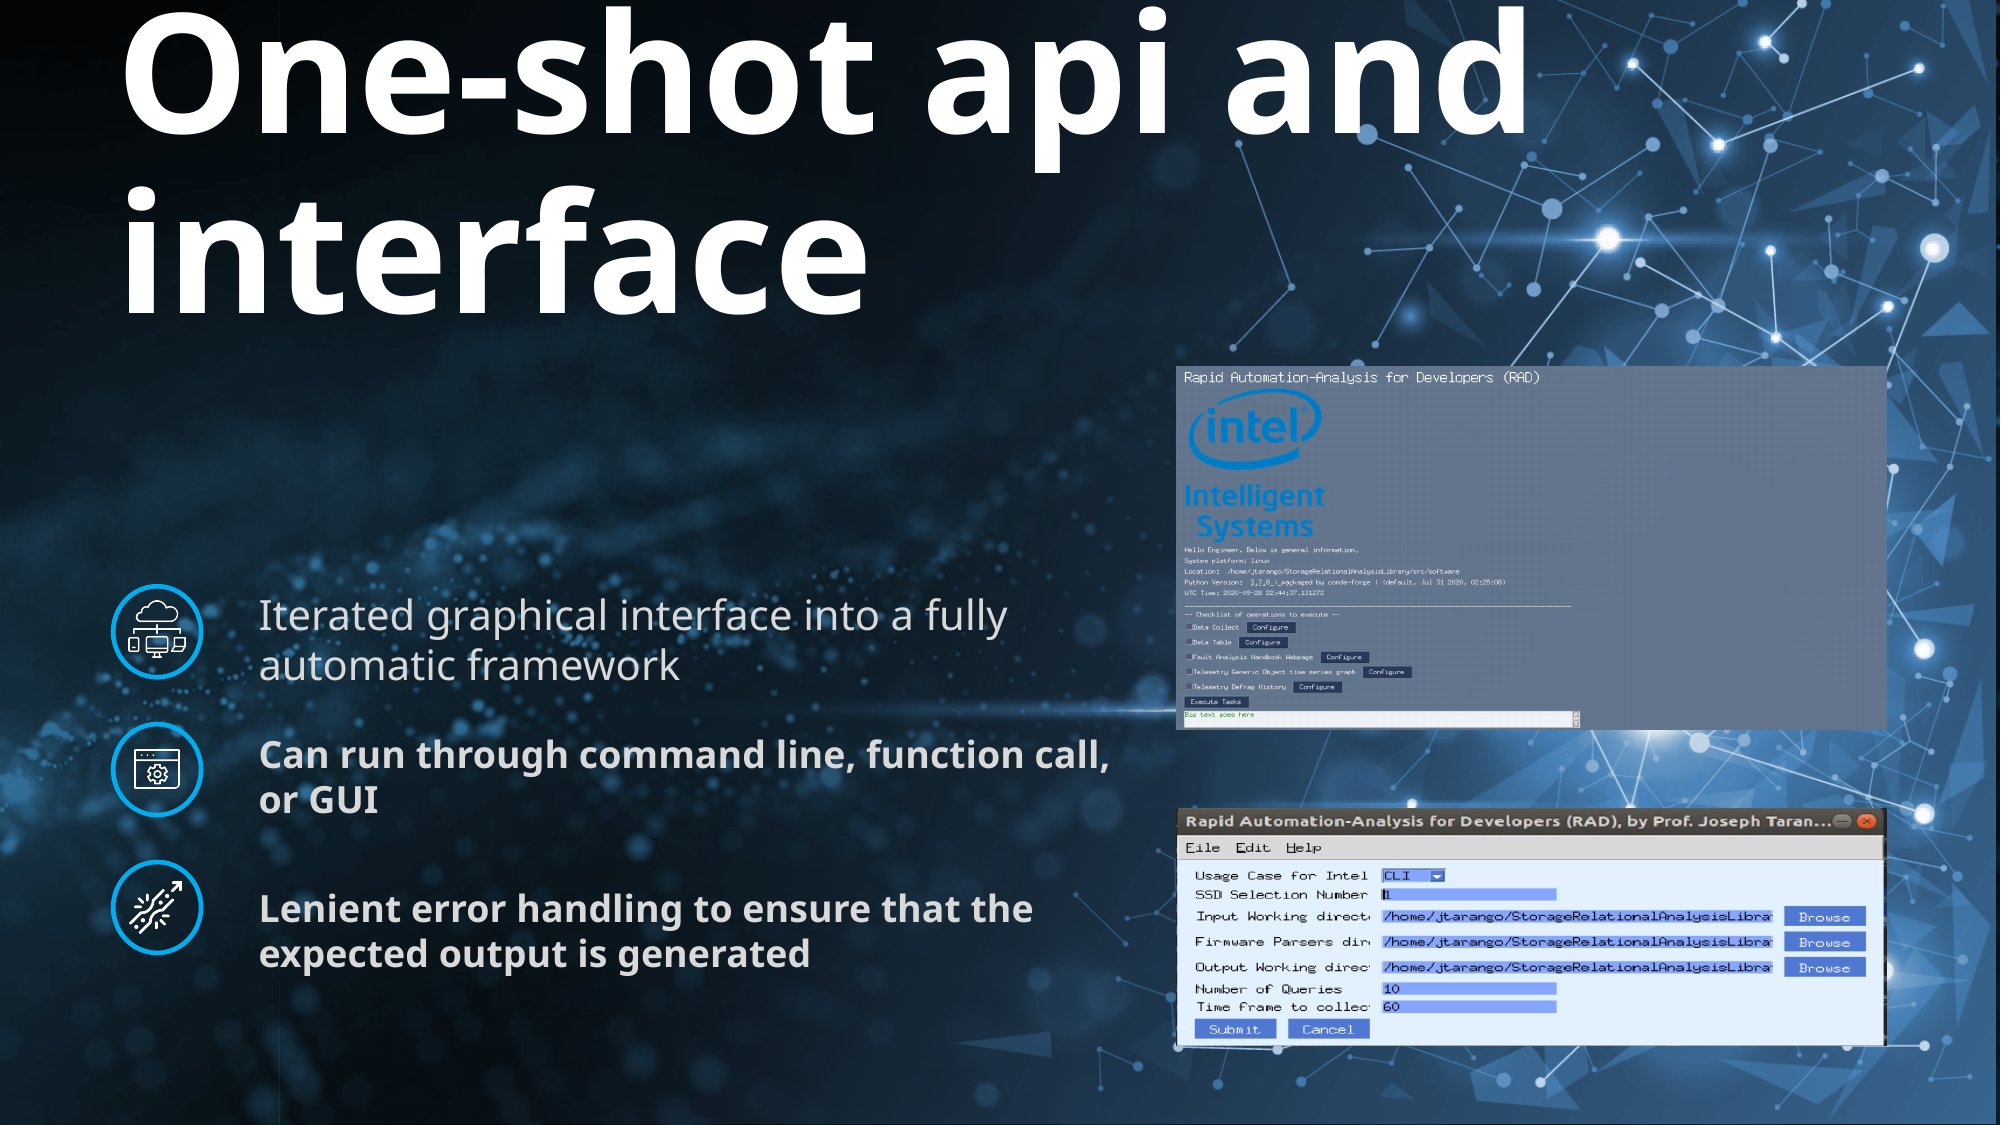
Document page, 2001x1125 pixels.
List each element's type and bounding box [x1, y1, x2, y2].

picture [0, 0, 2000, 1125]
text_box [113, 861, 202, 953]
text_box [113, 586, 202, 678]
text_box [113, 724, 202, 816]
